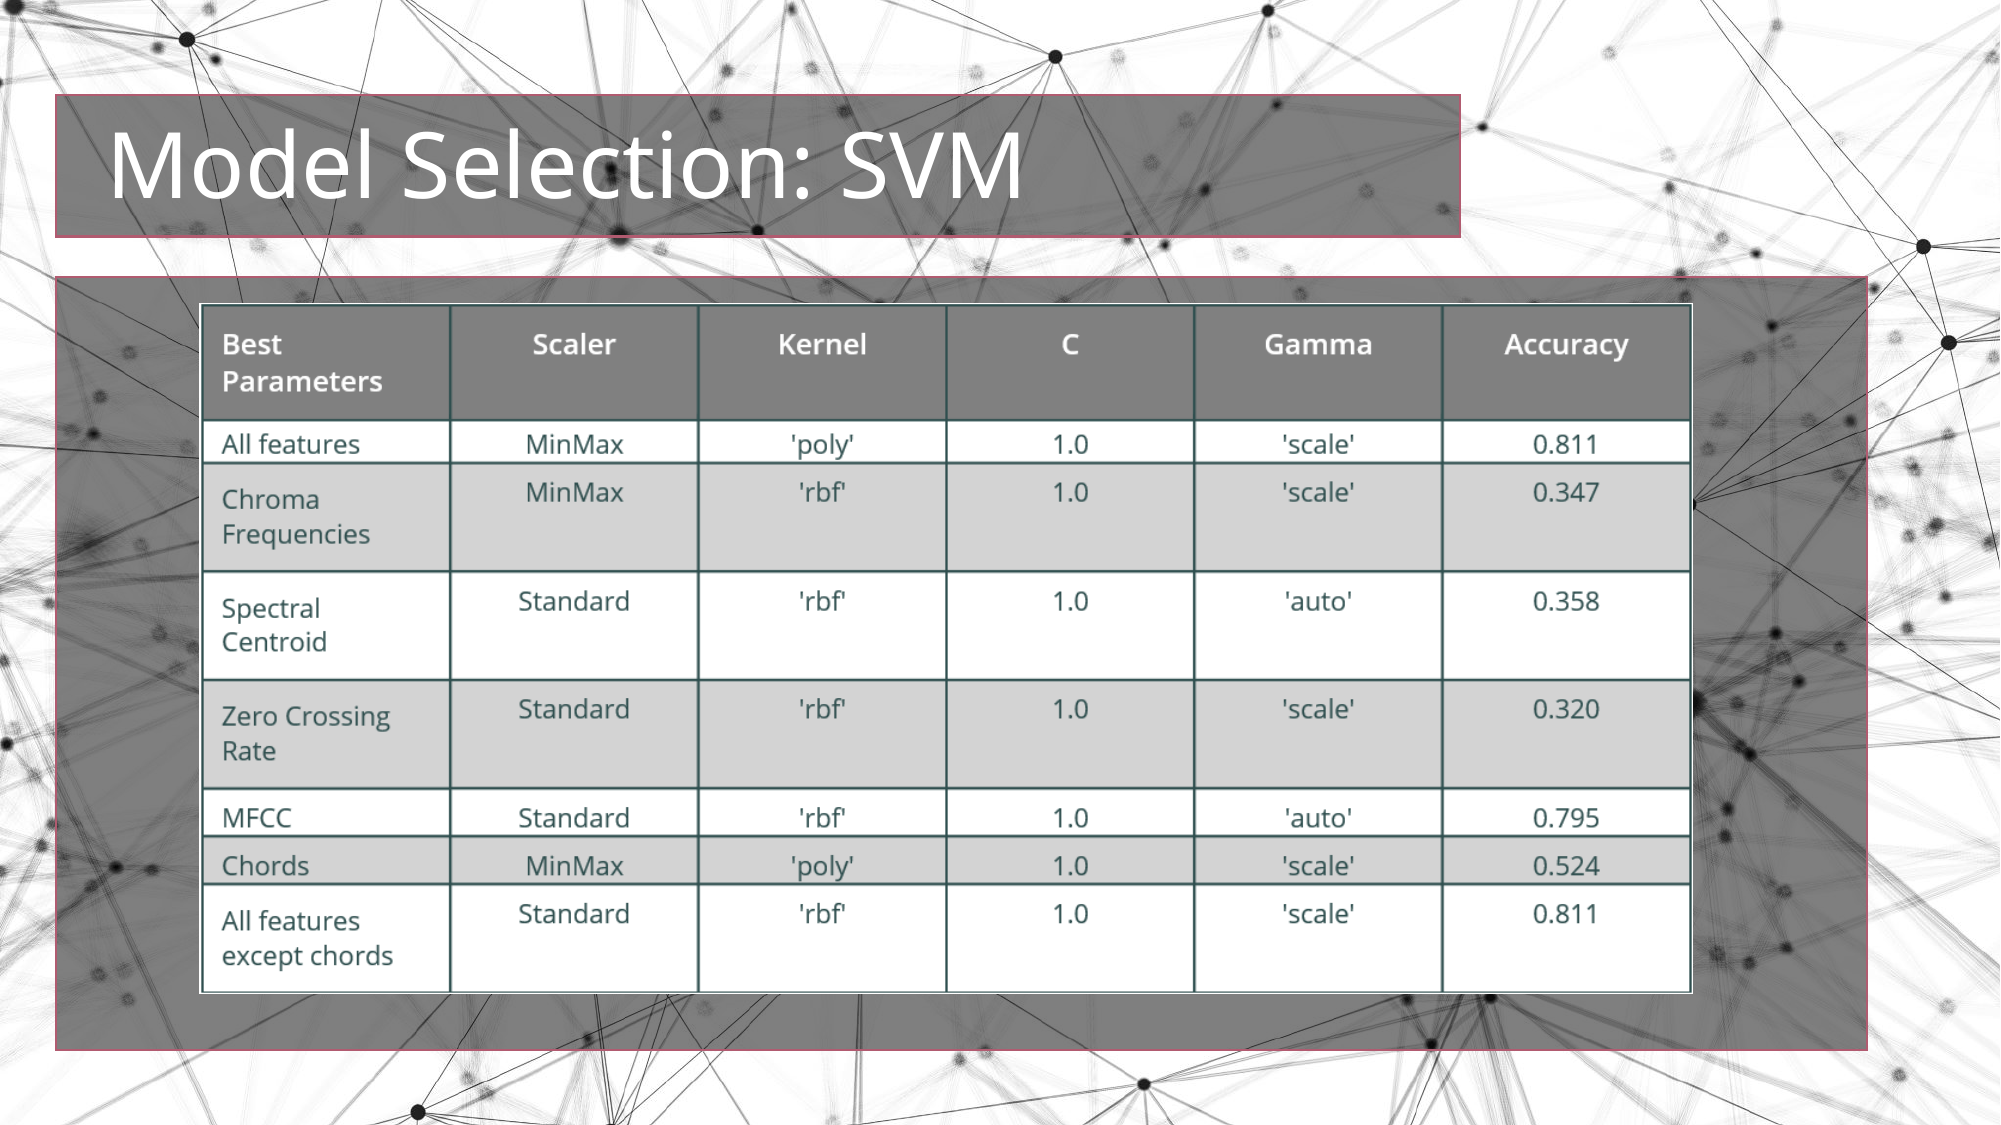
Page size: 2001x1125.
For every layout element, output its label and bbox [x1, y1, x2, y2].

list [199, 303, 1693, 994]
picture [0, 0, 2000, 1125]
